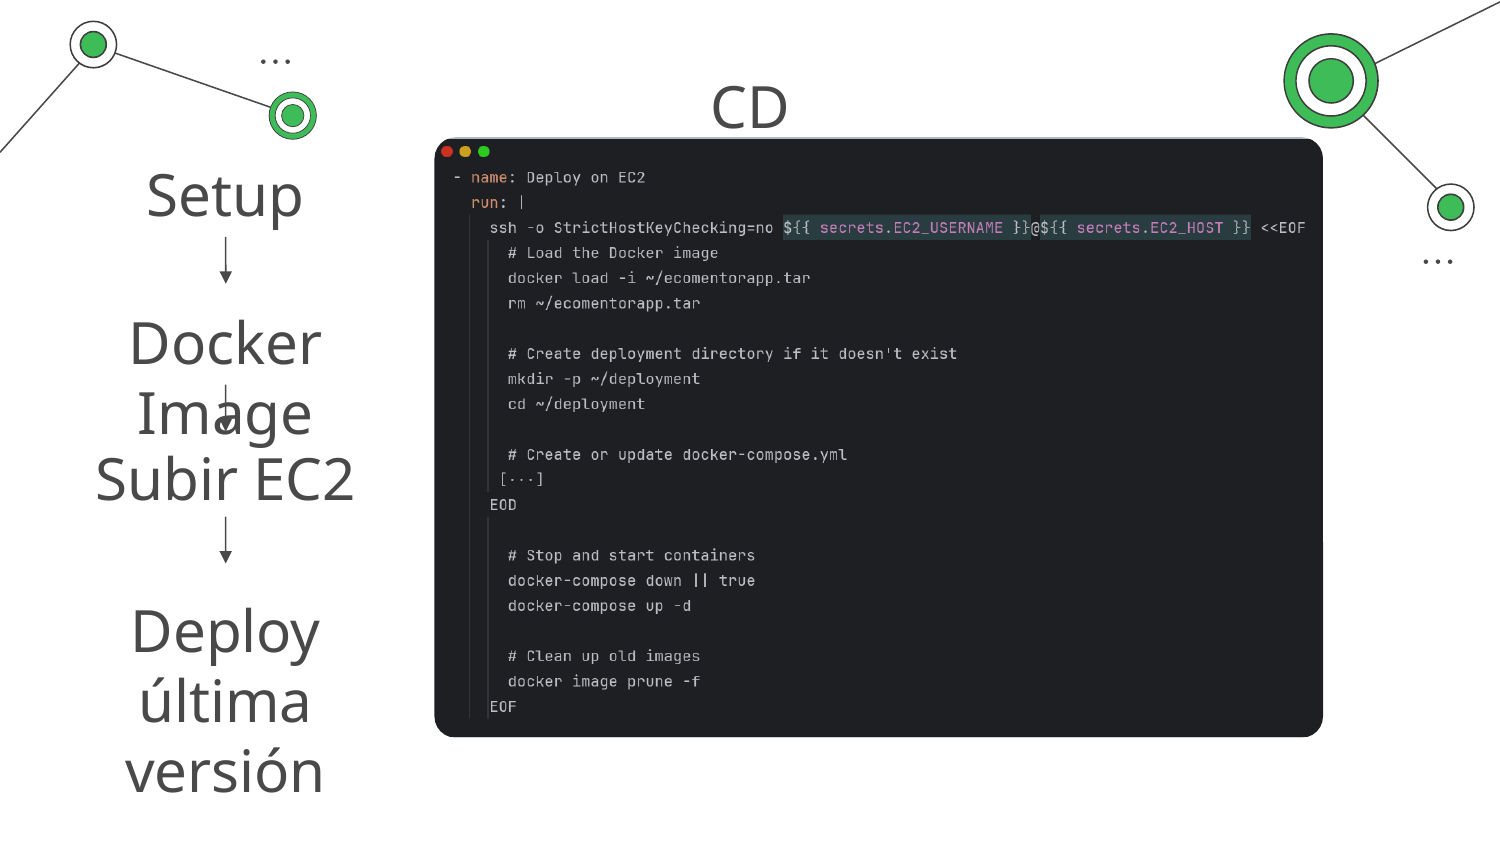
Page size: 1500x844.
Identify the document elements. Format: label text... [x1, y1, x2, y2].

title CD [118, 55, 1382, 150]
title Deploy última versión [24, 579, 428, 674]
title Docker Image [24, 290, 428, 385]
picture [434, 136, 1324, 738]
title Setup [24, 142, 428, 237]
title Subir EC2 [24, 427, 428, 522]
